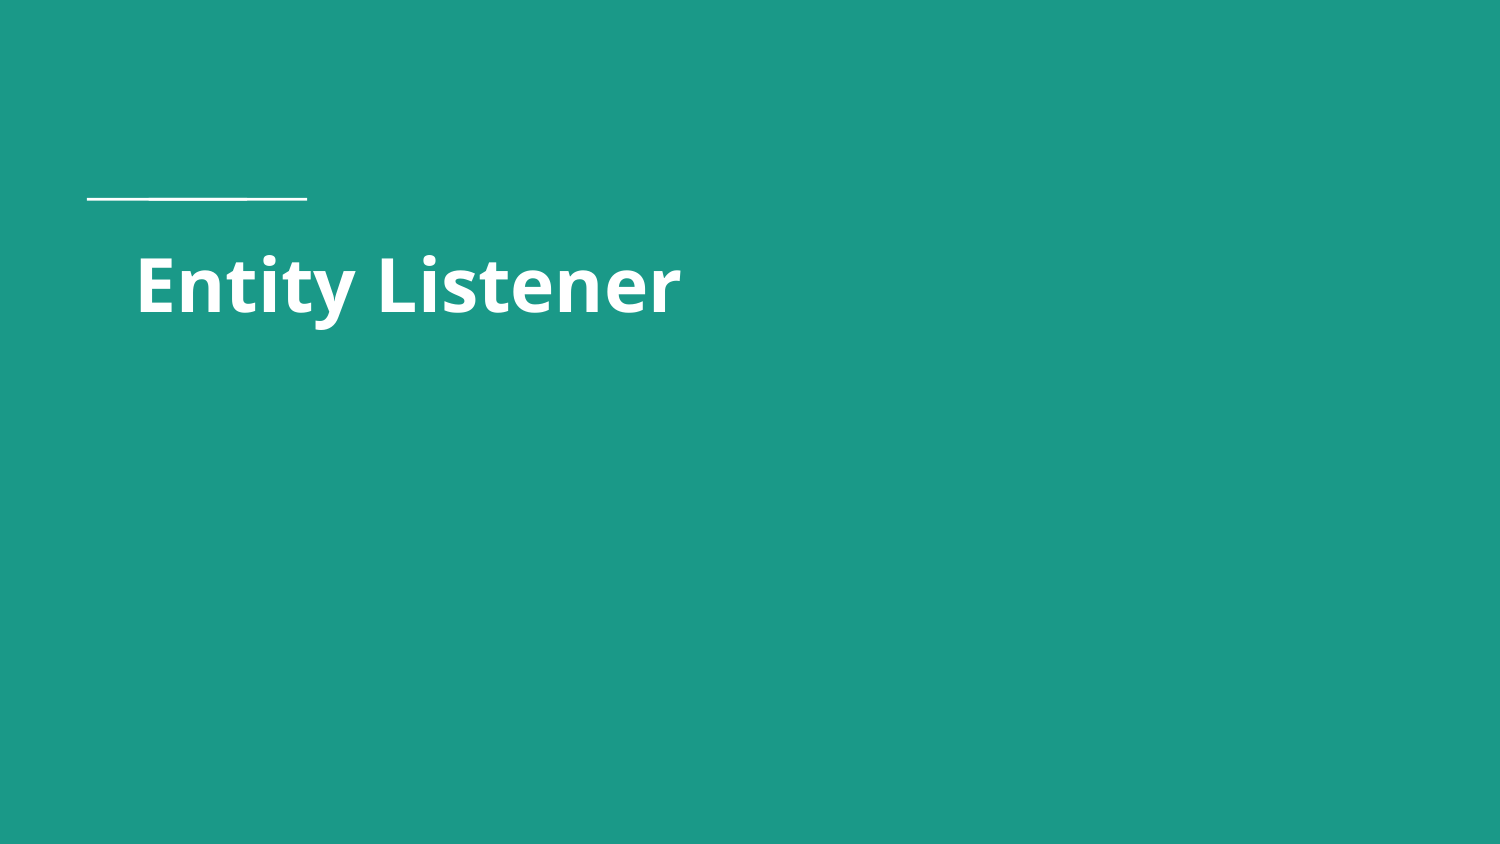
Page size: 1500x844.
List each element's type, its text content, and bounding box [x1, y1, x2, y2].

title Entity Listener [119, 216, 1381, 466]
